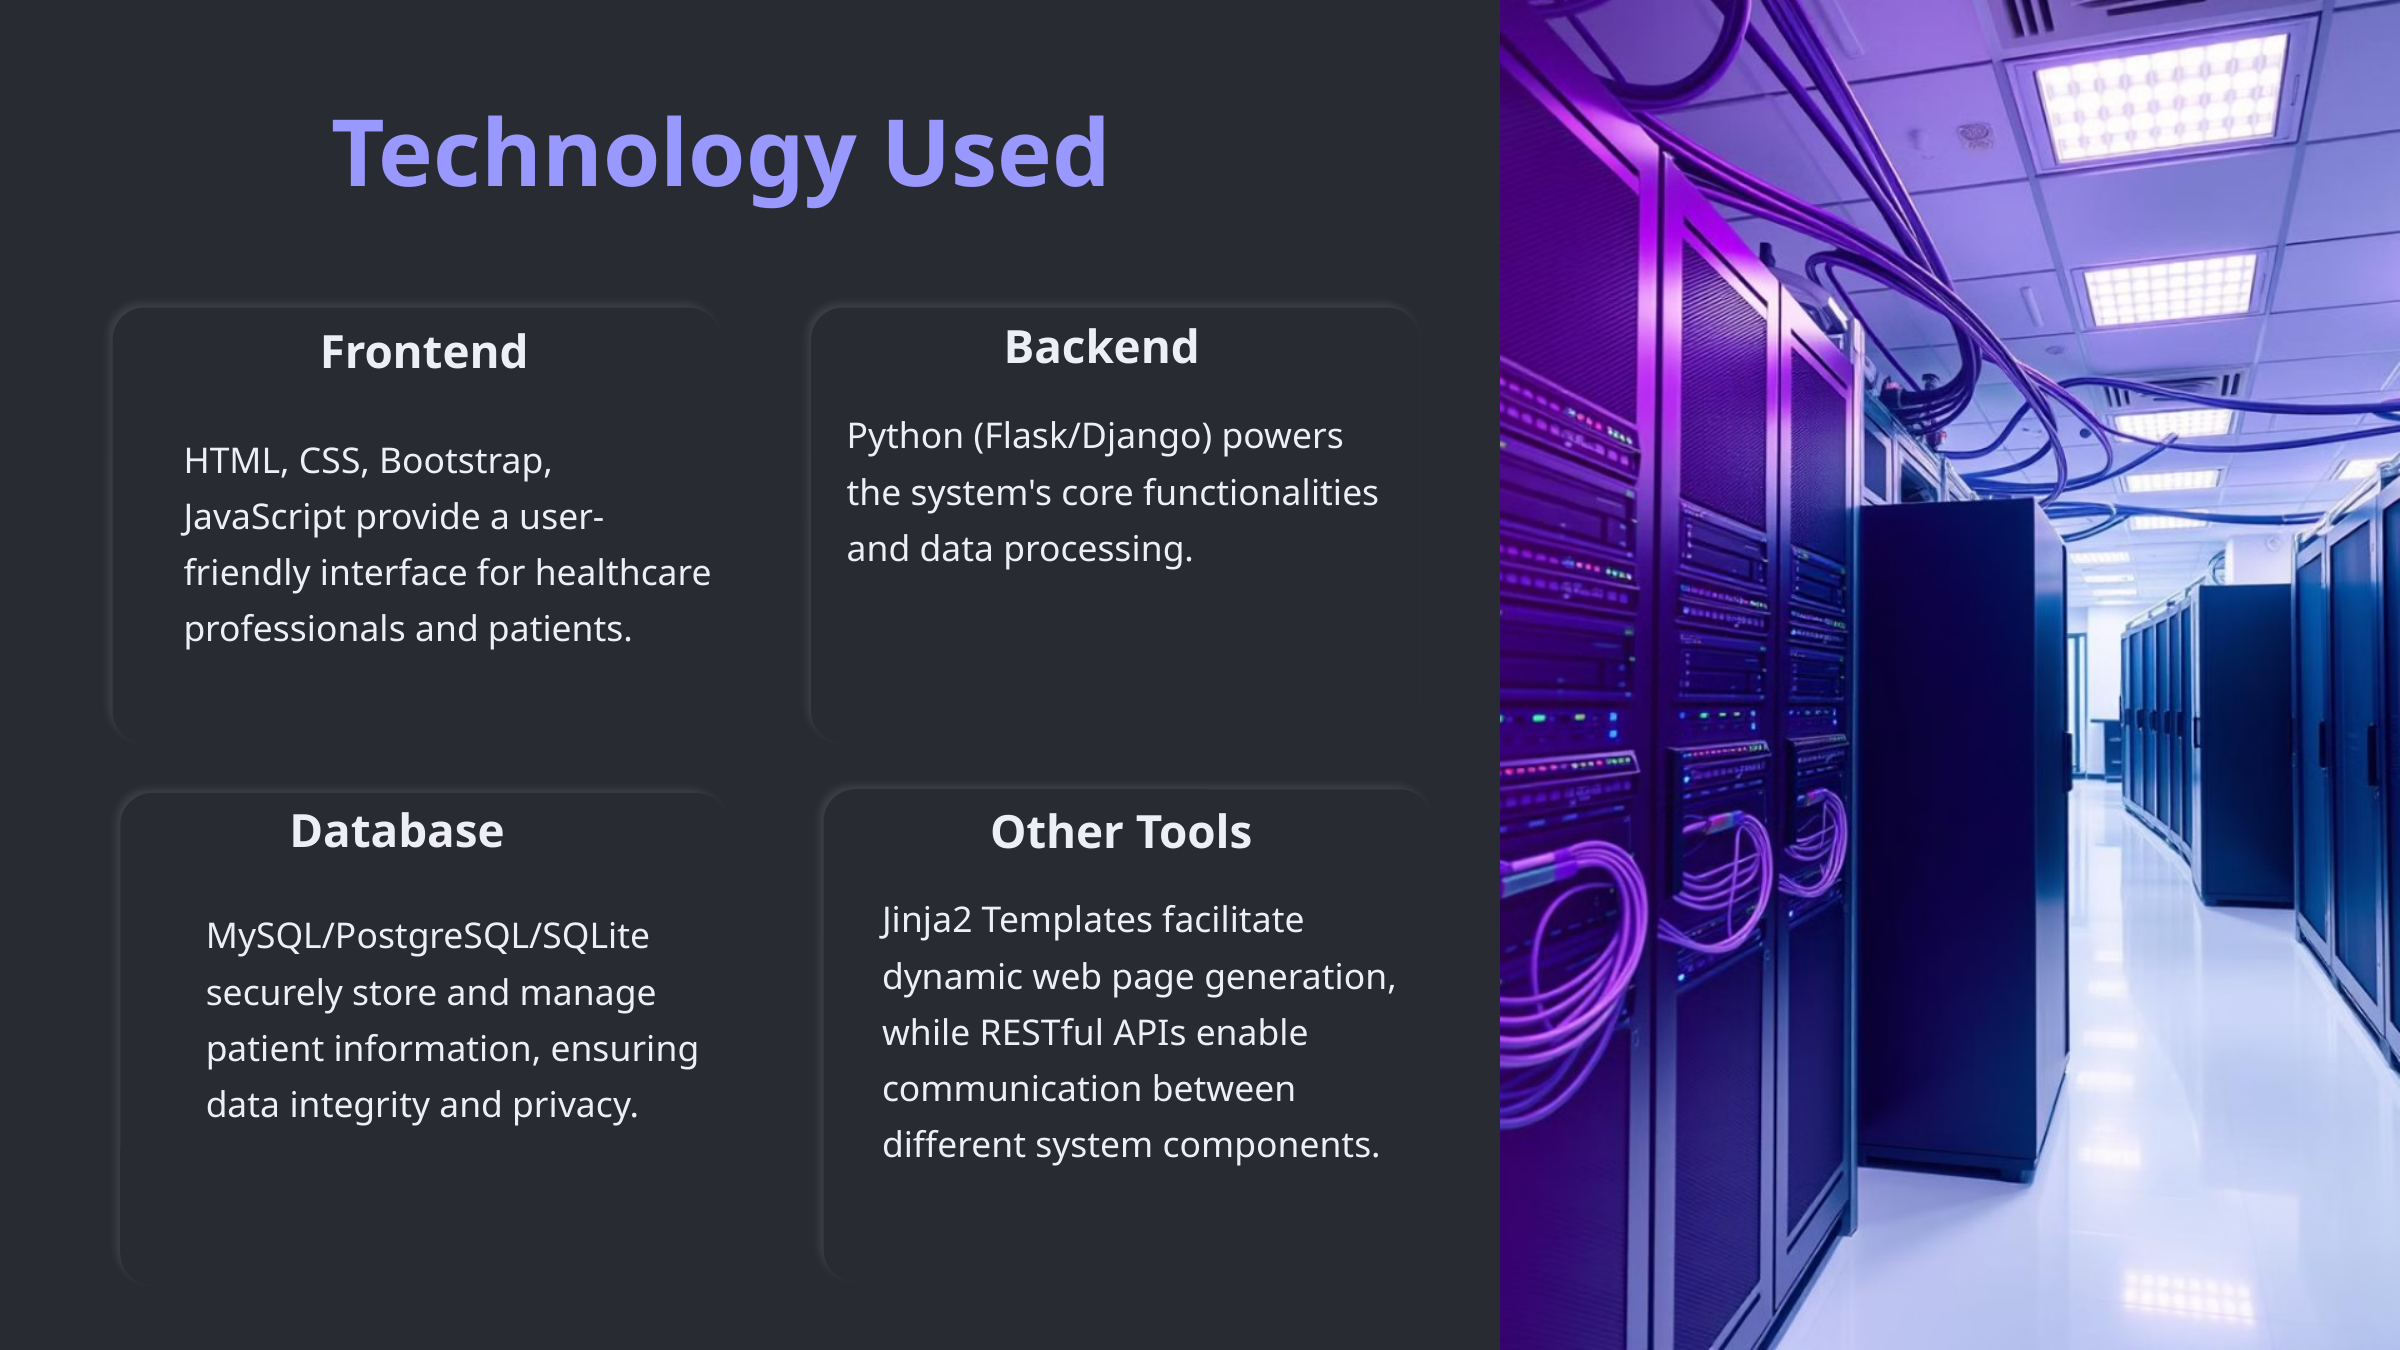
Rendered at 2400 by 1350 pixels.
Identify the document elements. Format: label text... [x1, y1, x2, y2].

text_box [811, 307, 1420, 743]
text_box Python (Flask/Django) powers the system's core functionalities and data processing. [846, 399, 1384, 628]
picture [1499, 0, 2400, 1350]
text_box Backend [1003, 314, 1472, 373]
text_box MySQL/PostgreSQL/SQLite securely store and manage patient information, ensuring data integrity and privacy. [205, 899, 743, 1128]
text_box Frontend [319, 318, 788, 378]
text_box [823, 789, 1432, 1282]
text_box Jinja2 Templates facilitate dynamic web page generation, while RESTful APIs enable communication between different system components. [882, 883, 1419, 1225]
text_box HTML, CSS, Bootstrap, JavaScript provide a user-friendly interface for healthcare professionals and patients. [183, 423, 721, 709]
text_box [112, 307, 721, 743]
text_box Technology Used [331, 88, 1267, 206]
text_box [120, 792, 729, 1286]
text_box Other Tools [990, 799, 1458, 858]
text_box Database [289, 798, 758, 857]
